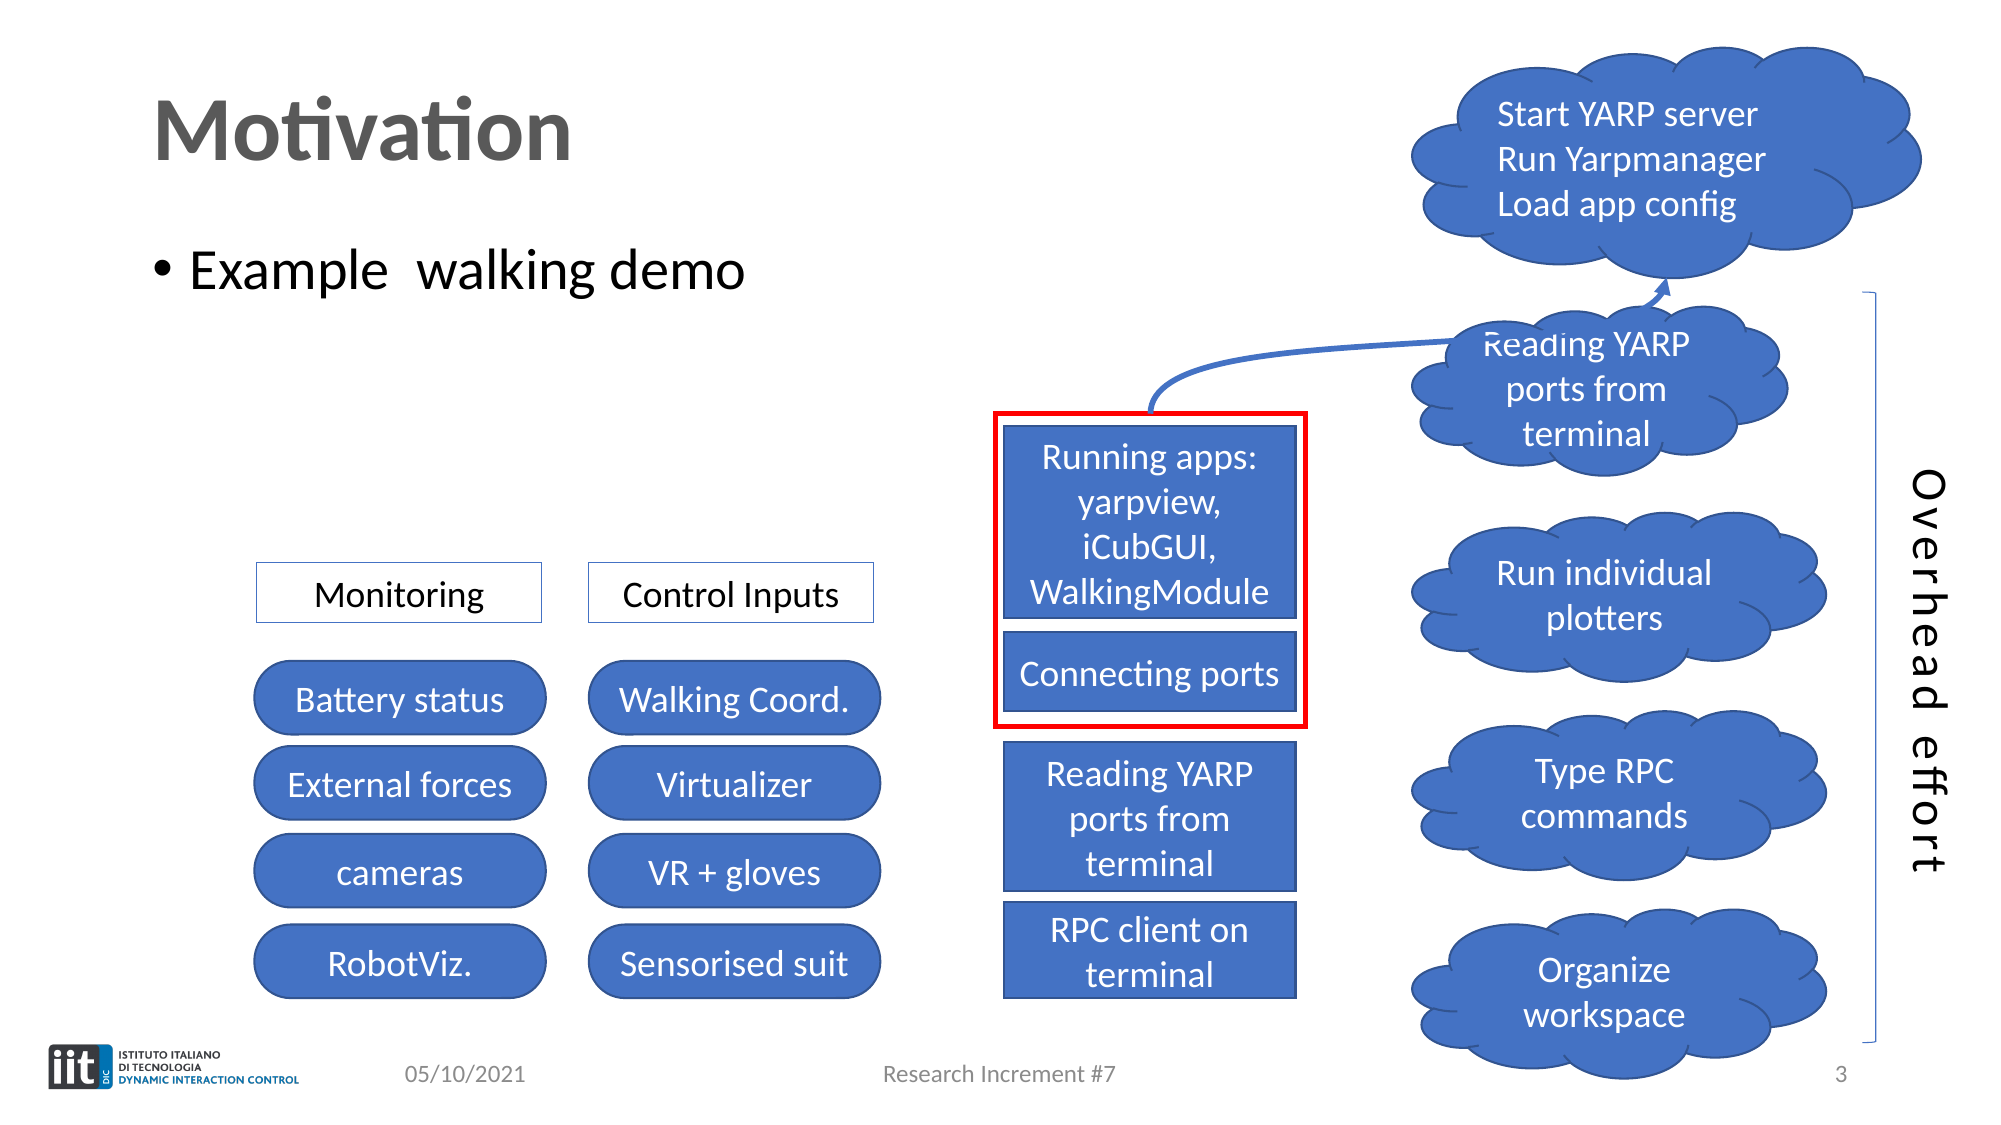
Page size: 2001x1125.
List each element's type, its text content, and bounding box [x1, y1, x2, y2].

text_box [1862, 291, 1877, 1044]
text_box Type RPC commands [1411, 710, 1828, 882]
footer Research Increment #7 [662, 1042, 1338, 1103]
text_box Walking Coord. [587, 659, 882, 736]
title Motivation [137, 59, 1596, 203]
text_box Control Inputs [588, 562, 874, 623]
text_box Reading YARP ports from terminal [1003, 741, 1297, 892]
text_box Start YARP server Run Yarpmanager Load app config [1411, 46, 1923, 280]
text_box cameras [253, 832, 547, 909]
text_box Organize workspace [1411, 908, 1828, 1080]
text_box RPC client on terminal [1003, 901, 1297, 999]
text_box RobotViz. [253, 923, 547, 1000]
text_box Reading YARP ports from terminal [1411, 305, 1789, 477]
slide_number 3 [1412, 1042, 1863, 1103]
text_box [1156, 156, 1409, 420]
text_box Monitoring [256, 562, 542, 623]
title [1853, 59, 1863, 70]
picture [40, 1035, 315, 1110]
text_box Sensorised suit [587, 923, 882, 1000]
text_box [994, 413, 1307, 727]
text_box VR + gloves [587, 832, 882, 909]
text_box External forces [253, 745, 547, 821]
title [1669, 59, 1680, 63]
text_box Overhead effort [1879, 356, 1971, 986]
text_box Battery status [253, 659, 547, 736]
text_box Virtualizer [587, 745, 882, 821]
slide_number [389, 1042, 588, 1103]
text_box Run individual plotters [1411, 511, 1828, 683]
